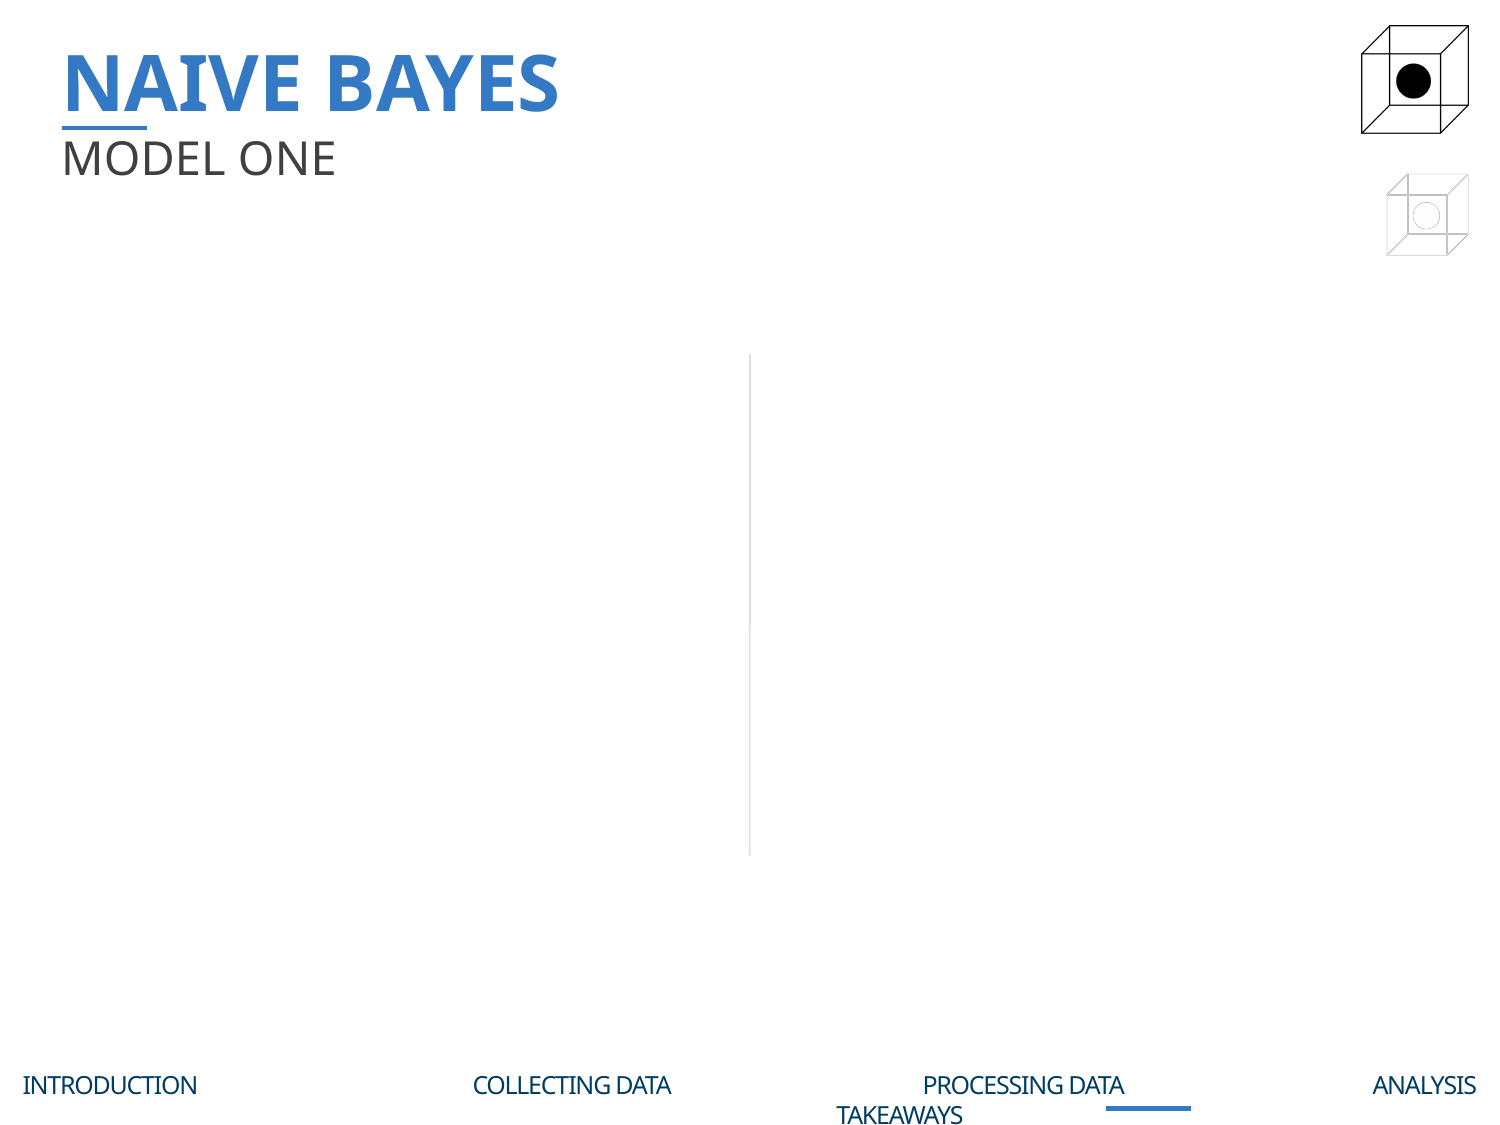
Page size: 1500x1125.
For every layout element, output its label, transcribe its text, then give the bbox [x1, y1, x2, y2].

picture [1361, 25, 1470, 134]
text_box NAIVE BAYES [46, 25, 970, 135]
text_box MODEL ONE [46, 127, 1416, 182]
text_box INTRODUCTION COLLECTING DATA PROCESSING DATA ANALYSIS TAKEAWAYS [0, 1061, 1500, 1125]
picture [1386, 173, 1469, 256]
